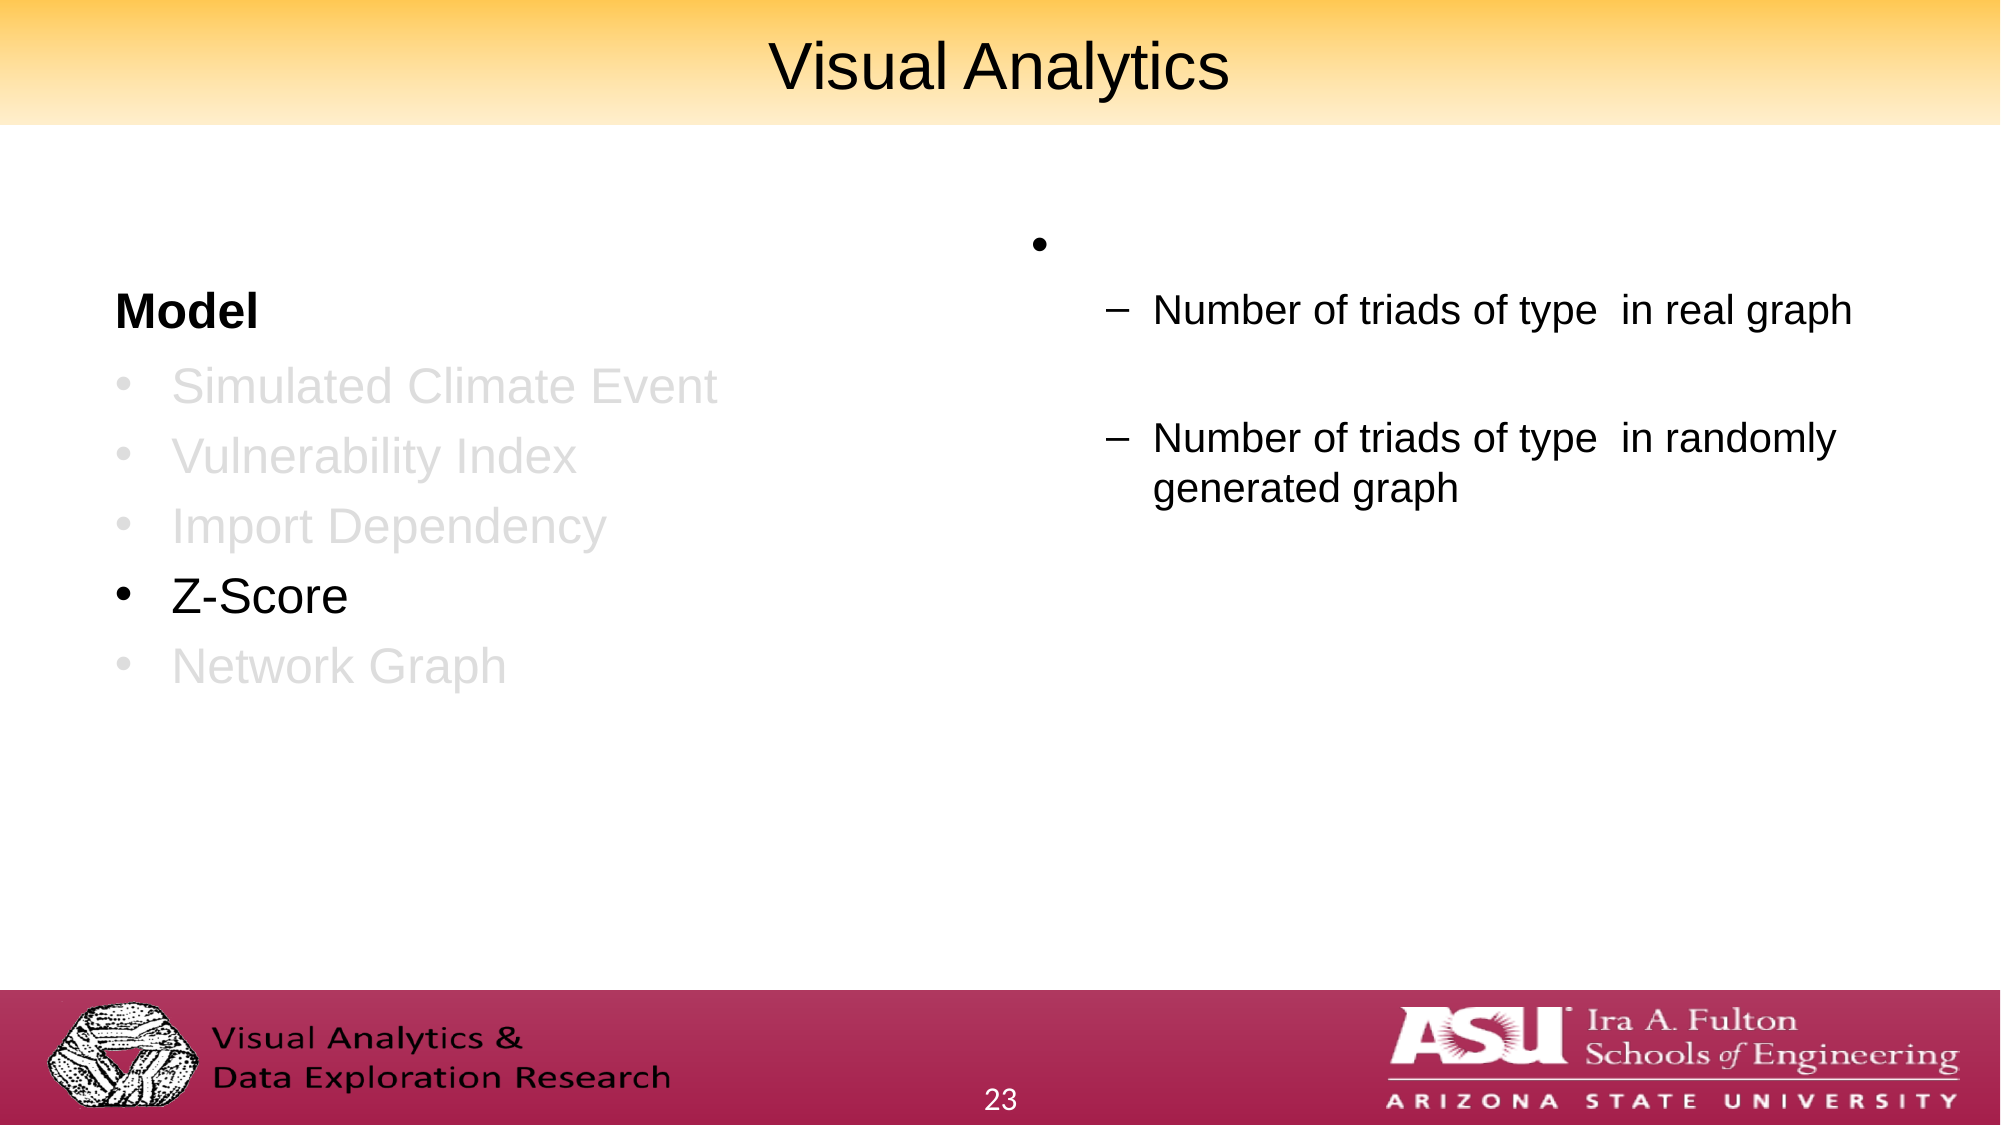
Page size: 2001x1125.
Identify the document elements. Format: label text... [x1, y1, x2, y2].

list Simulated Climate Event Vulnerability Index Import Dependency Z-Score Network Graph [99, 345, 984, 990]
list Model [99, 240, 984, 345]
title Visual Analytics [0, 0, 2000, 125]
slide_number 23 [0, 990, 2000, 1125]
